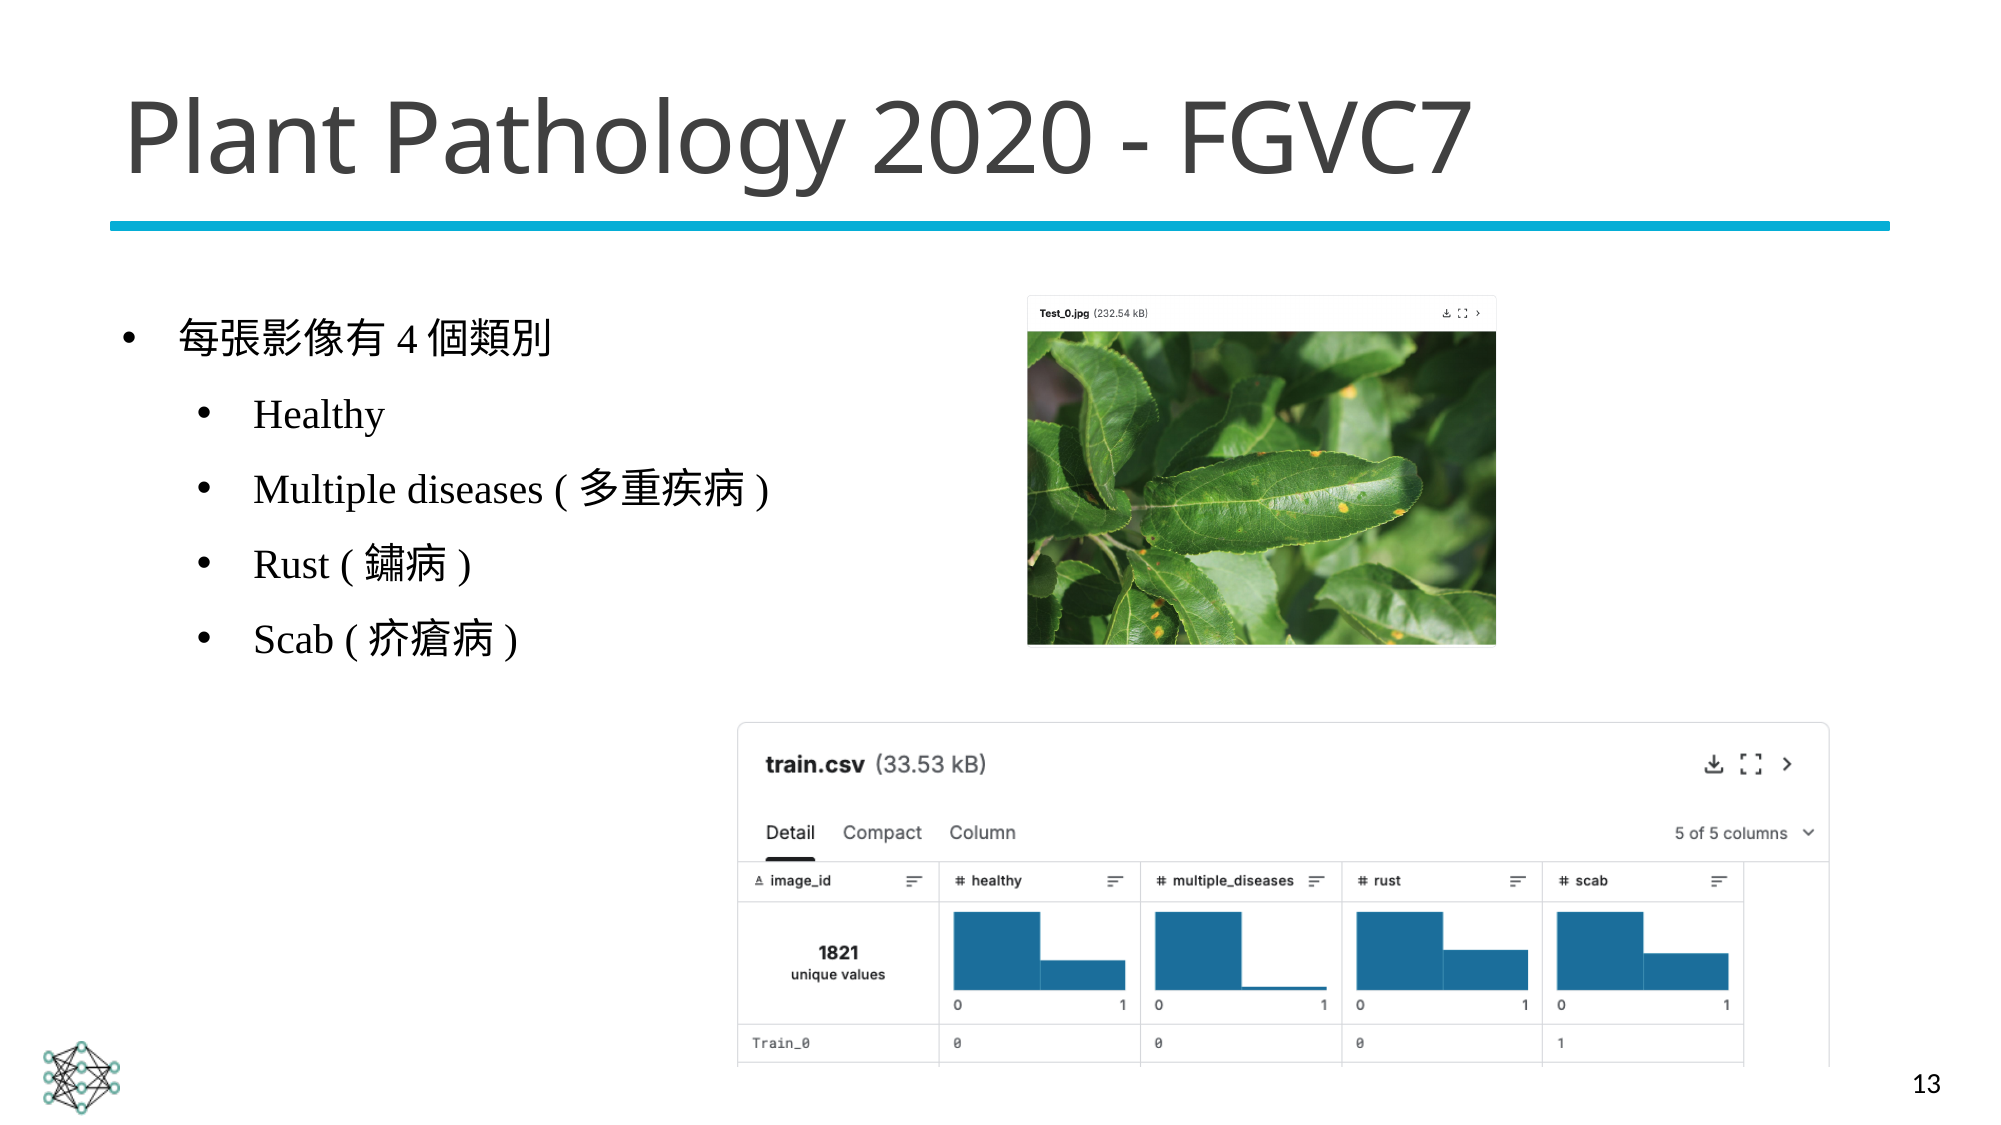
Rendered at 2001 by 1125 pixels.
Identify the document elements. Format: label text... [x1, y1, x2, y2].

slide_number 13 [1740, 1052, 1957, 1113]
picture [43, 1041, 120, 1116]
picture [734, 703, 1836, 1068]
title Plant Pathology 2020 - FGVC7 [107, 58, 1899, 228]
picture [1025, 294, 1497, 650]
text_box 每張影像有4個類別 Healthy Multiple diseases (多重疾病) Rust (鏽病) Scab (疥瘡病) [107, 279, 876, 669]
